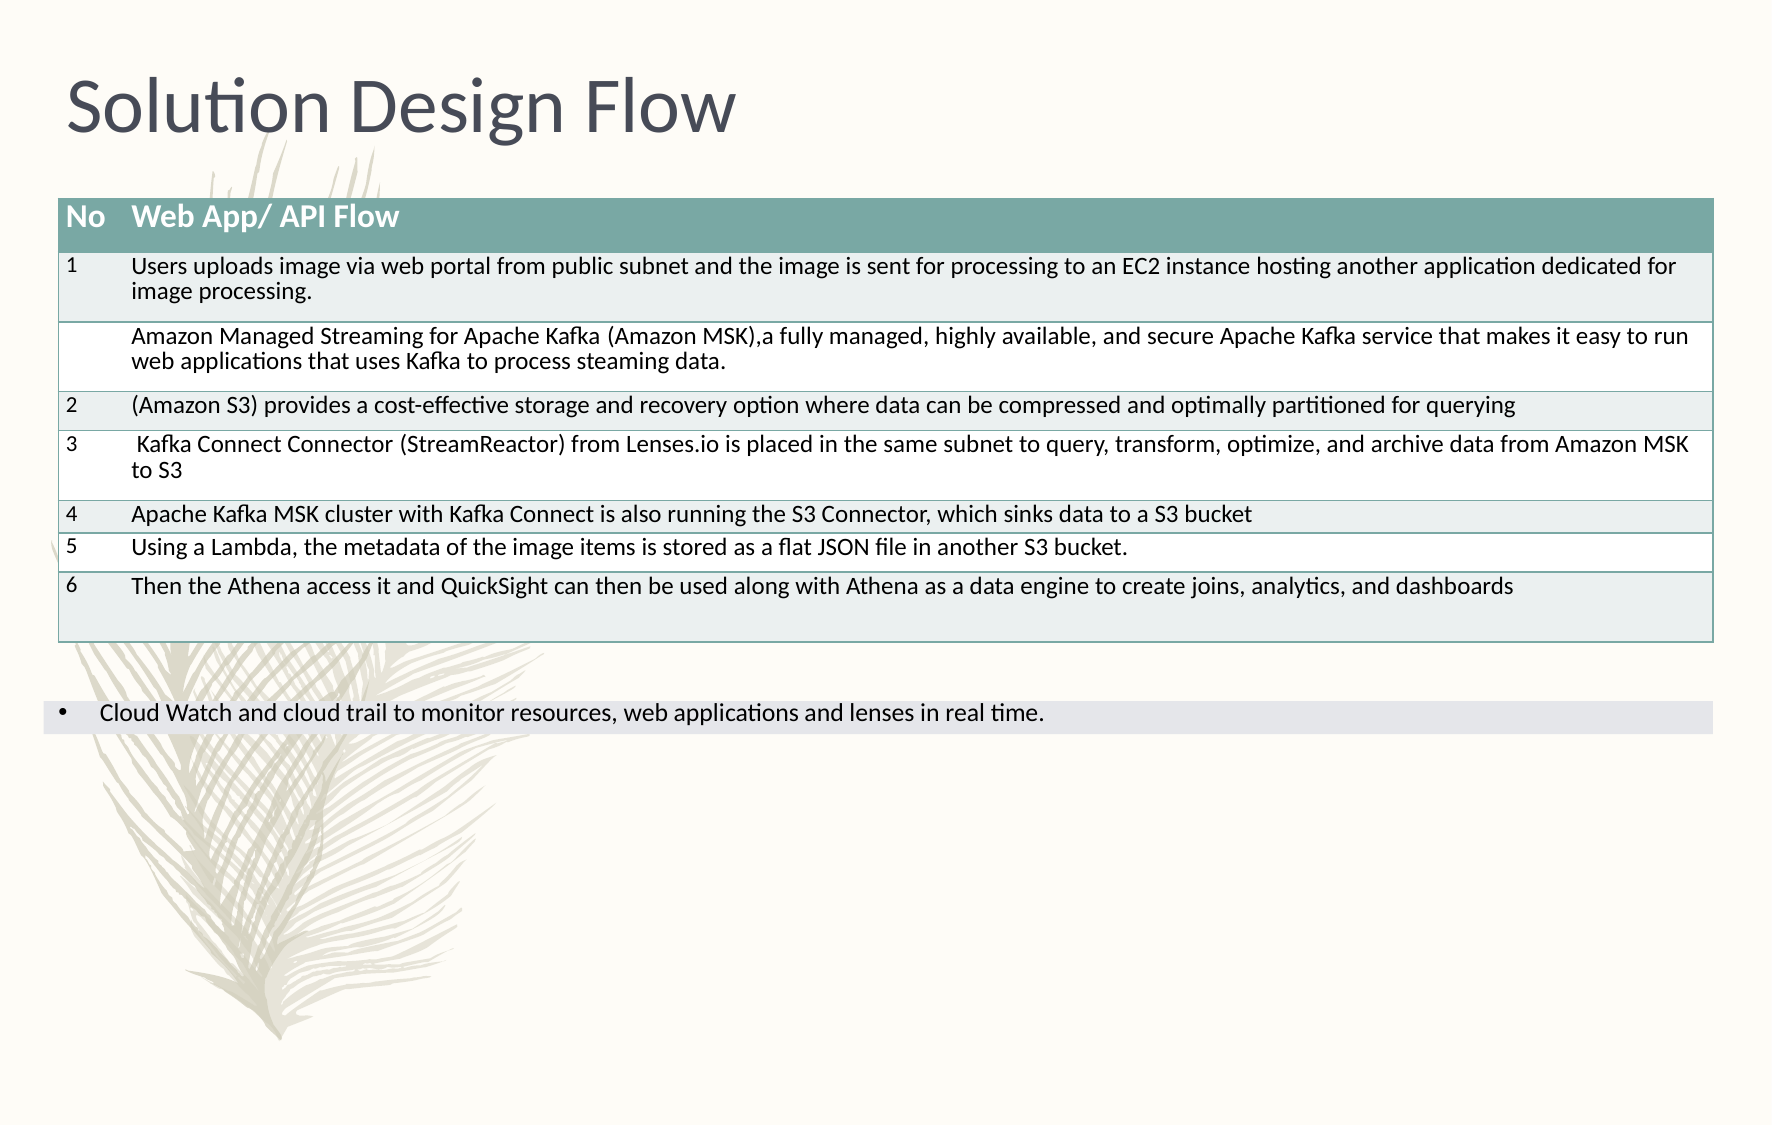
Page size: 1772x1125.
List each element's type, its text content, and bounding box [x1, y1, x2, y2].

table_cell Kafka Connect Connector (StreamReactor) from Lenses.io is placed in the same subnet to query, transform, optimize, and archive data from Amazon MSK to S3 [124, 431, 1712, 500]
table_cell 5 [59, 534, 124, 571]
table_cell Using a Lambda, the metadata of the image items is stored as a flat JSON file in another S3 bucket. [124, 534, 1712, 571]
table_cell Users uploads image via web portal from public subnet and the image is sent for processing to an EC2 instance hosting another application dedicated for image processing. [124, 253, 1712, 321]
table_header No [59, 200, 124, 251]
table_cell [59, 323, 124, 391]
table_cell Apache Kafka MSK cluster with Kafka Connect is also running the S3 Connector, which sinks data to a S3 bucket [124, 501, 1712, 532]
table_cell 2 [59, 392, 124, 430]
table_cell 4 [59, 501, 124, 532]
table_cell Amazon Managed Streaming for Apache Kafka (Amazon MSK),a fully managed, highly available, and secure Apache Kafka service that makes it easy to run web applications that uses Kafka to process steaming data. [124, 323, 1712, 391]
table_cell 3 [59, 431, 124, 500]
table_cell 1 [59, 253, 124, 321]
text_box Cloud Watch and cloud trail to monitor resources, web applications and lenses in real time. [43, 701, 1713, 735]
table_cell 6 [59, 573, 124, 641]
table_cell Then the Athena access it and QuickSight can then be used along with Athena as a data engine to create joins, analytics, and dashboards [124, 573, 1712, 641]
title Solution Design Flow [51, 49, 1193, 127]
table_header Web App/ API Flow [124, 200, 1712, 251]
table_cell (Amazon S3) provides a cost-effective storage and recovery option where data can be compressed and optimally partitioned for querying [124, 392, 1712, 430]
